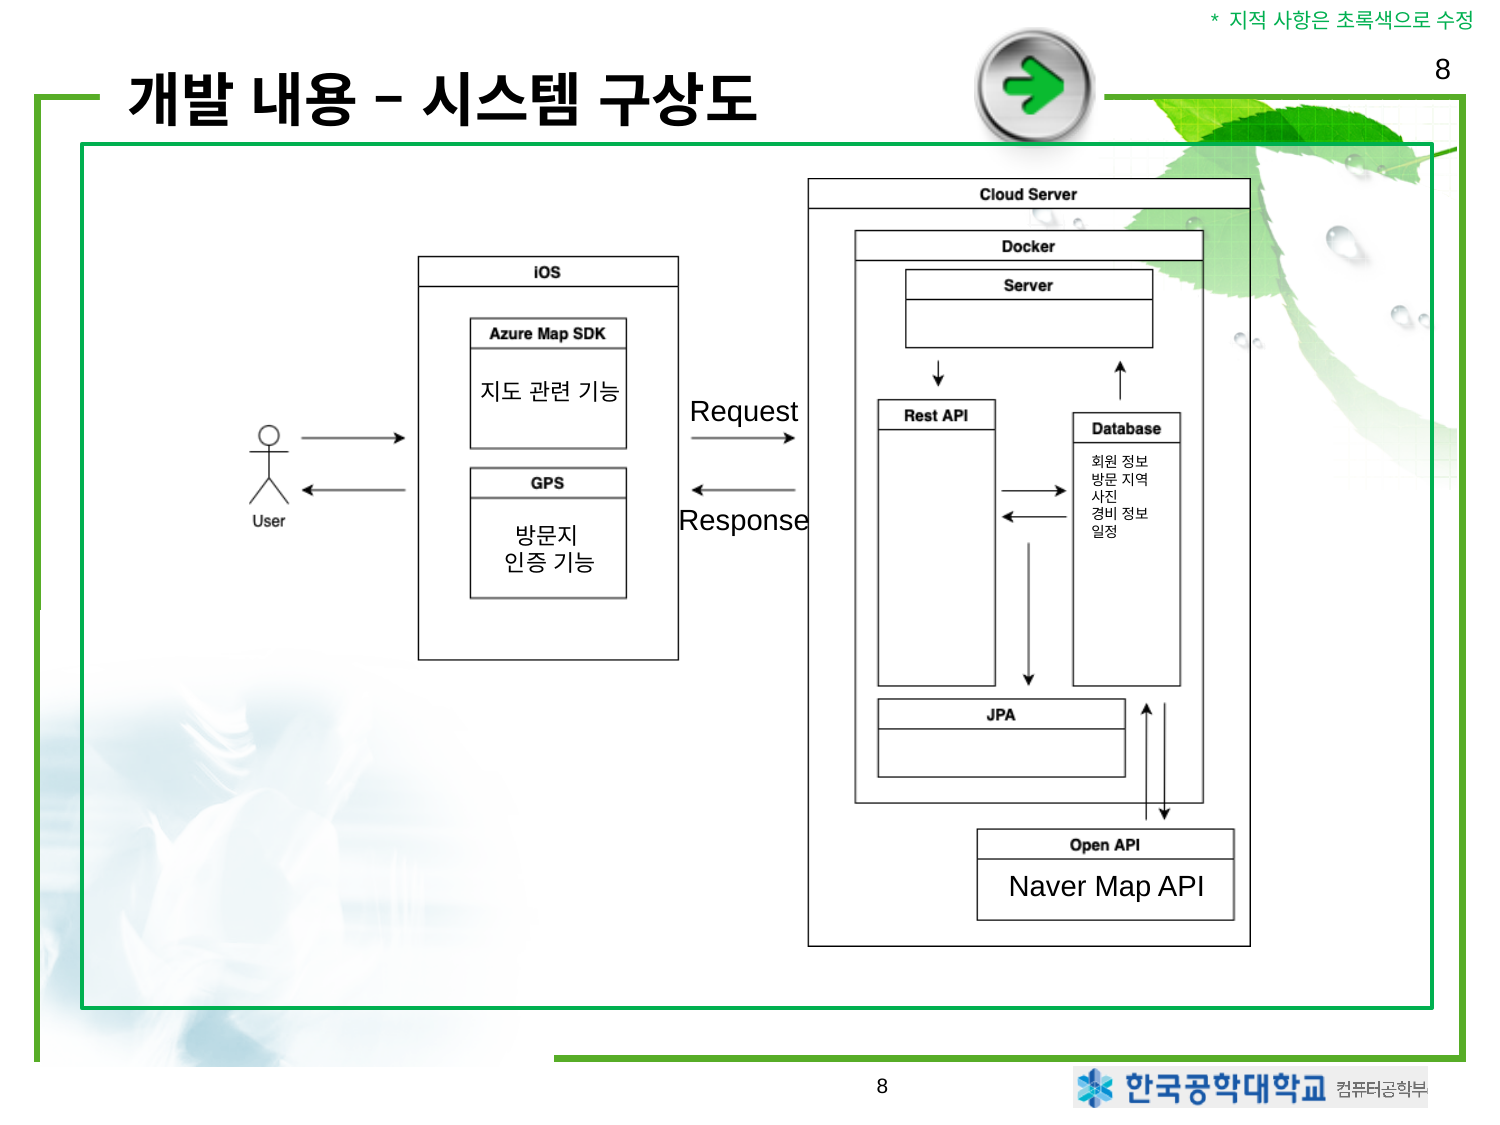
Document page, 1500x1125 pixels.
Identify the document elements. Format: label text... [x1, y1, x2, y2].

picture [974, 27, 1457, 518]
slide_number 8 [1116, 42, 1467, 83]
title 개발 내용 – 시스템 구상도 [112, 51, 875, 144]
picture [40, 610, 554, 1067]
text_box * 지적 사항은 초록색으로 수정 [1196, 0, 1490, 40]
picture [1073, 1066, 1428, 1108]
picture [248, 178, 1252, 947]
text_box [80, 142, 1434, 1010]
